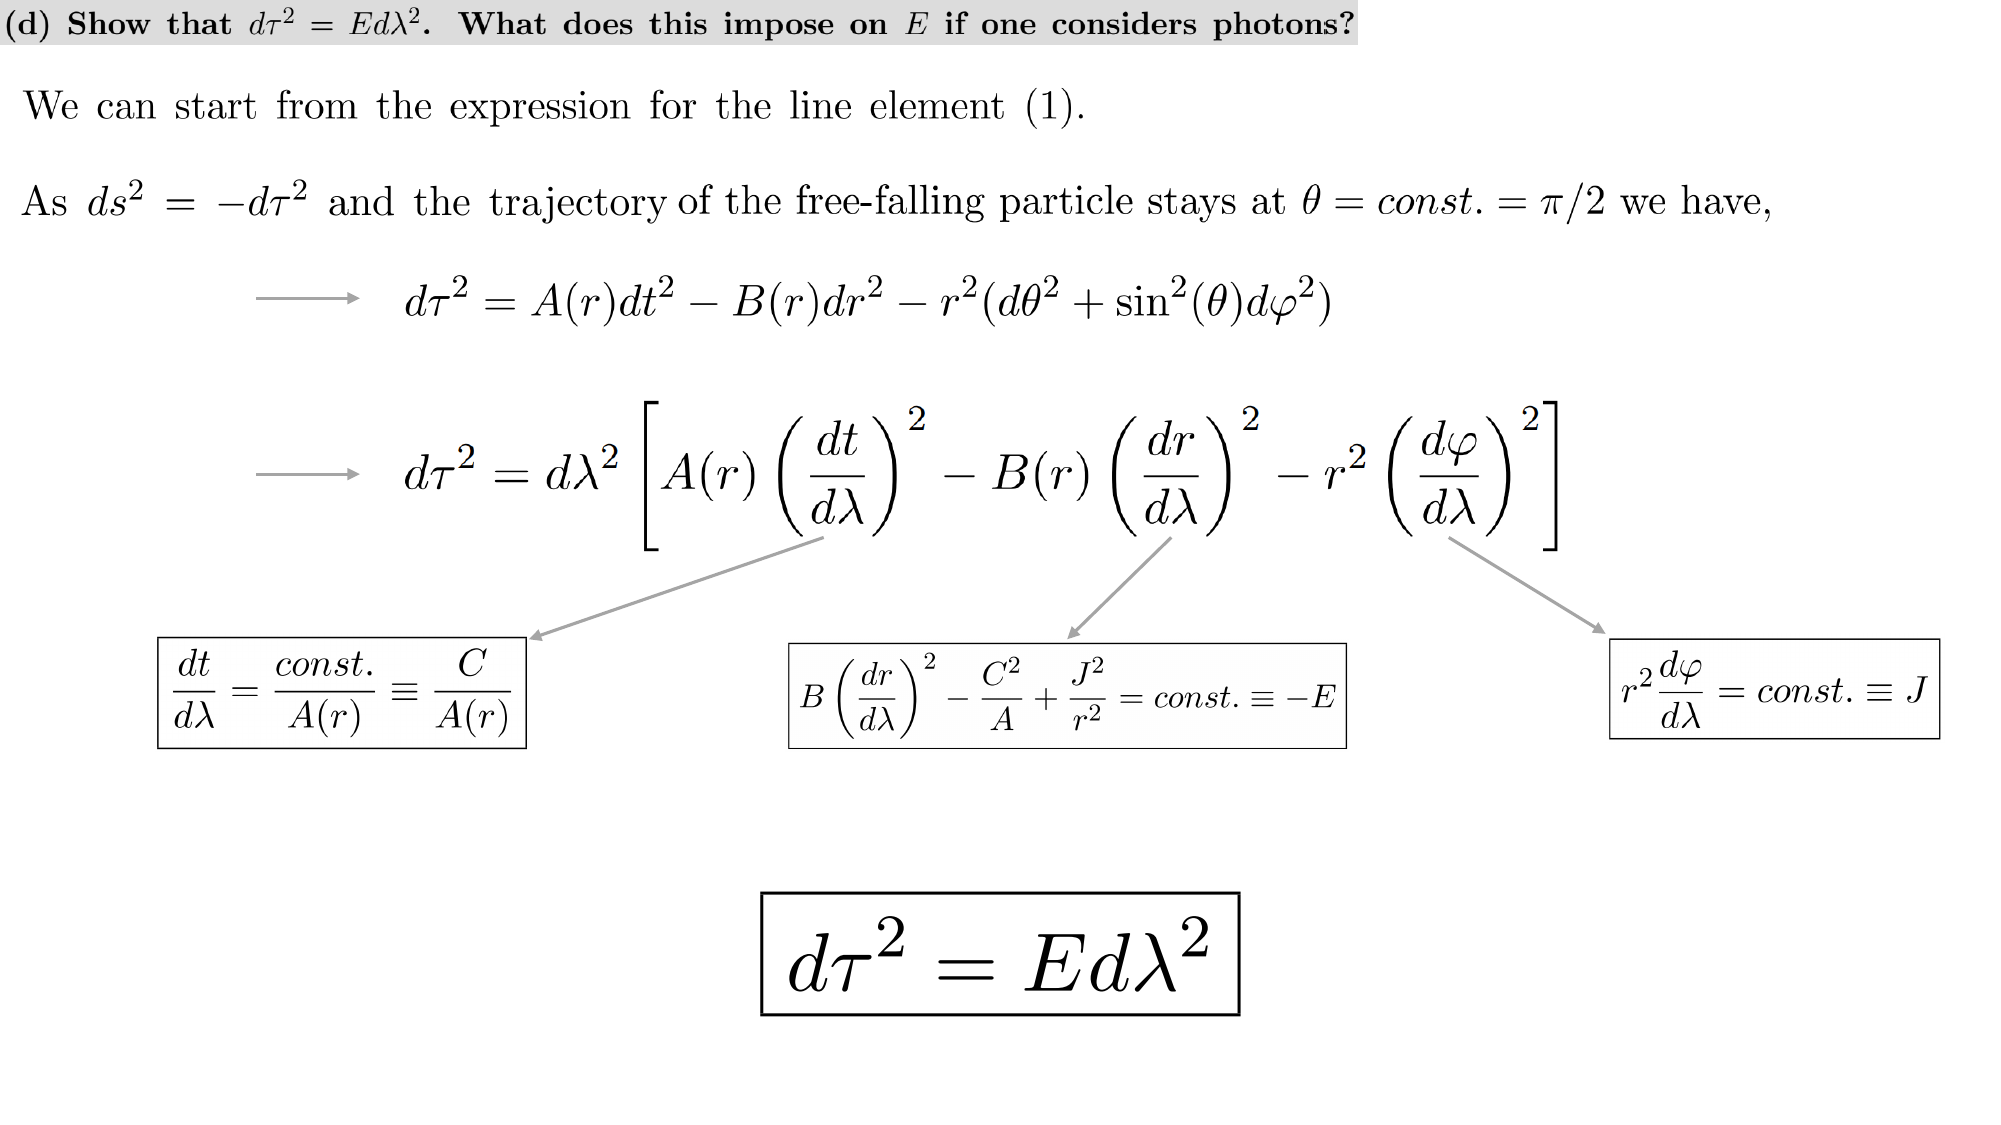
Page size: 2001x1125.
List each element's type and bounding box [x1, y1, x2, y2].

picture [16, 172, 1776, 228]
text_box [1448, 537, 1606, 634]
picture [392, 384, 1573, 563]
picture [392, 263, 1335, 333]
picture [16, 81, 1086, 137]
text_box [1067, 537, 1172, 640]
text_box [528, 537, 824, 640]
picture [0, 0, 1358, 45]
picture [1605, 633, 1945, 743]
picture [785, 639, 1349, 752]
picture [755, 884, 1244, 1020]
picture [155, 633, 529, 752]
